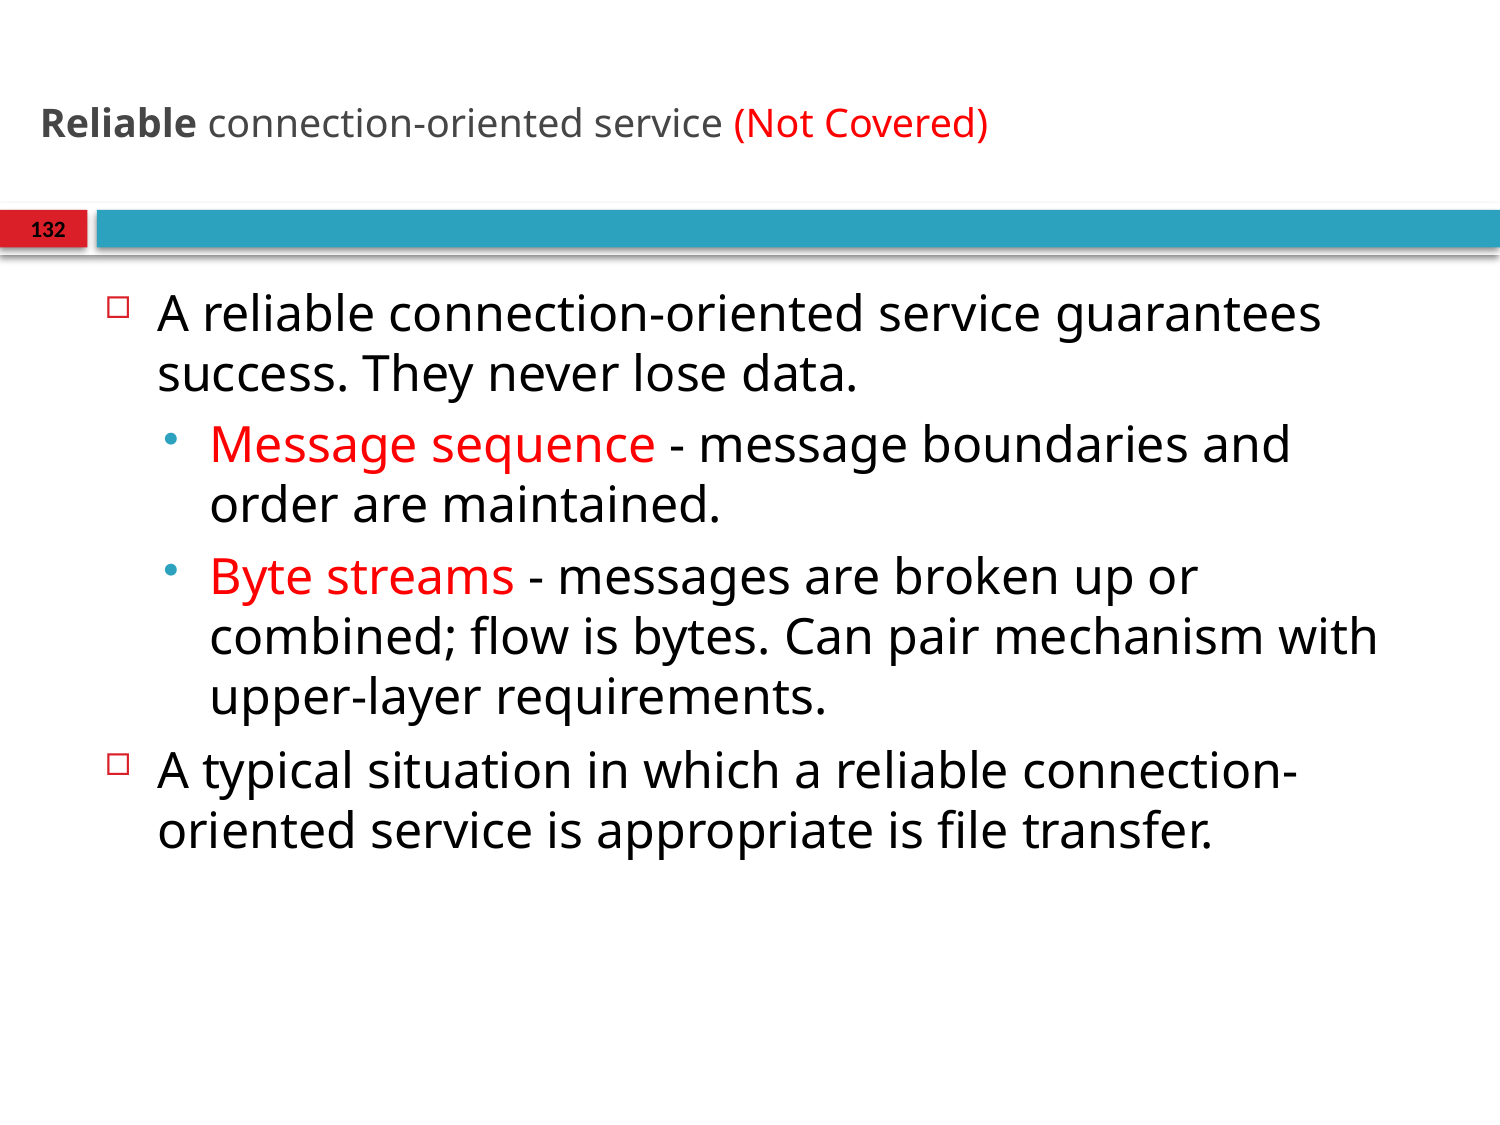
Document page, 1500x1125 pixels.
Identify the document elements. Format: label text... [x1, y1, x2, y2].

text_box A reliable connection-oriented service guarantees success. They never lose data. Message sequence - message boundaries and order are maintained. Byte streams - messages are broken up or combined; flow is bytes. Can pair mechanism with upper-layer requirements. A typical situation in which a reliable connection-oriented service is appropriate is file transfer. [90, 273, 1445, 885]
text_box [24, 266, 1475, 838]
slide_number 132 [0, 206, 97, 250]
title Reliable connection-oriented service (Not Covered) [24, 90, 1475, 200]
